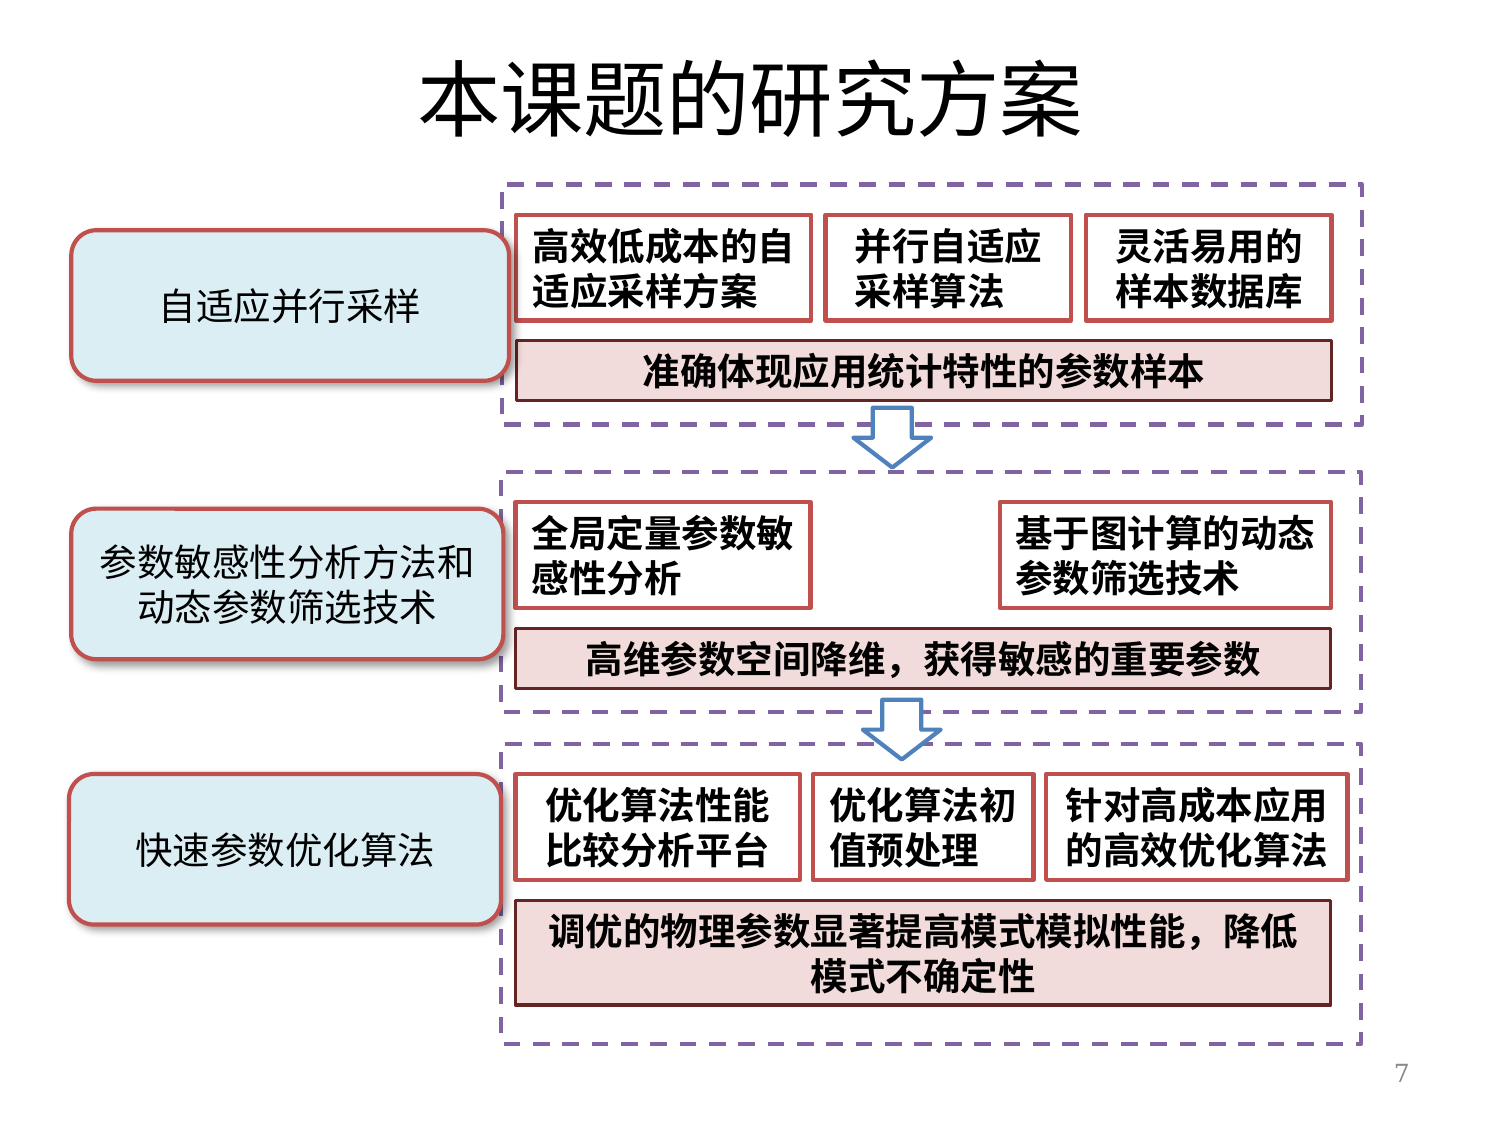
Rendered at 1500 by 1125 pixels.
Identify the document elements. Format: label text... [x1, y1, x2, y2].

text_box 优化算法性能比较分析平台 [513, 772, 802, 882]
text_box 优化算法初值预处理 [811, 772, 1036, 882]
text_box 全局定量参数敏感性分析 [513, 500, 813, 610]
text_box 灵活易用的样本数据库 [1084, 213, 1334, 323]
text_box [500, 182, 1364, 427]
text_box [860, 697, 943, 762]
text_box 自适应并行采样 [69, 228, 512, 383]
text_box 本课题的研究方案 [41, 39, 1459, 228]
text_box 针对高成本应用的高效优化算法 [1044, 772, 1350, 882]
text_box [851, 405, 934, 470]
text_box 快速参数优化算法 [66, 771, 504, 927]
slide_number 7 [1074, 1042, 1425, 1103]
text_box 并行自适应采样算法 [823, 213, 1073, 323]
text_box 准确体现应用统计特性的参数样本 [516, 340, 1332, 401]
text_box 参数敏感性分析方法和动态参数筛选技术 [69, 506, 506, 662]
text_box 调优的物理参数显著提高模式模拟性能，降低模式不确定性 [515, 900, 1331, 1006]
text_box 高效低成本的自适应采样方案 [514, 213, 813, 323]
text_box 基于图计算的动态参数筛选技术 [998, 500, 1333, 610]
text_box 高维参数空间降维，获得敏感的重要参数 [515, 628, 1331, 689]
text_box [499, 742, 1363, 1046]
text_box [499, 470, 1363, 714]
